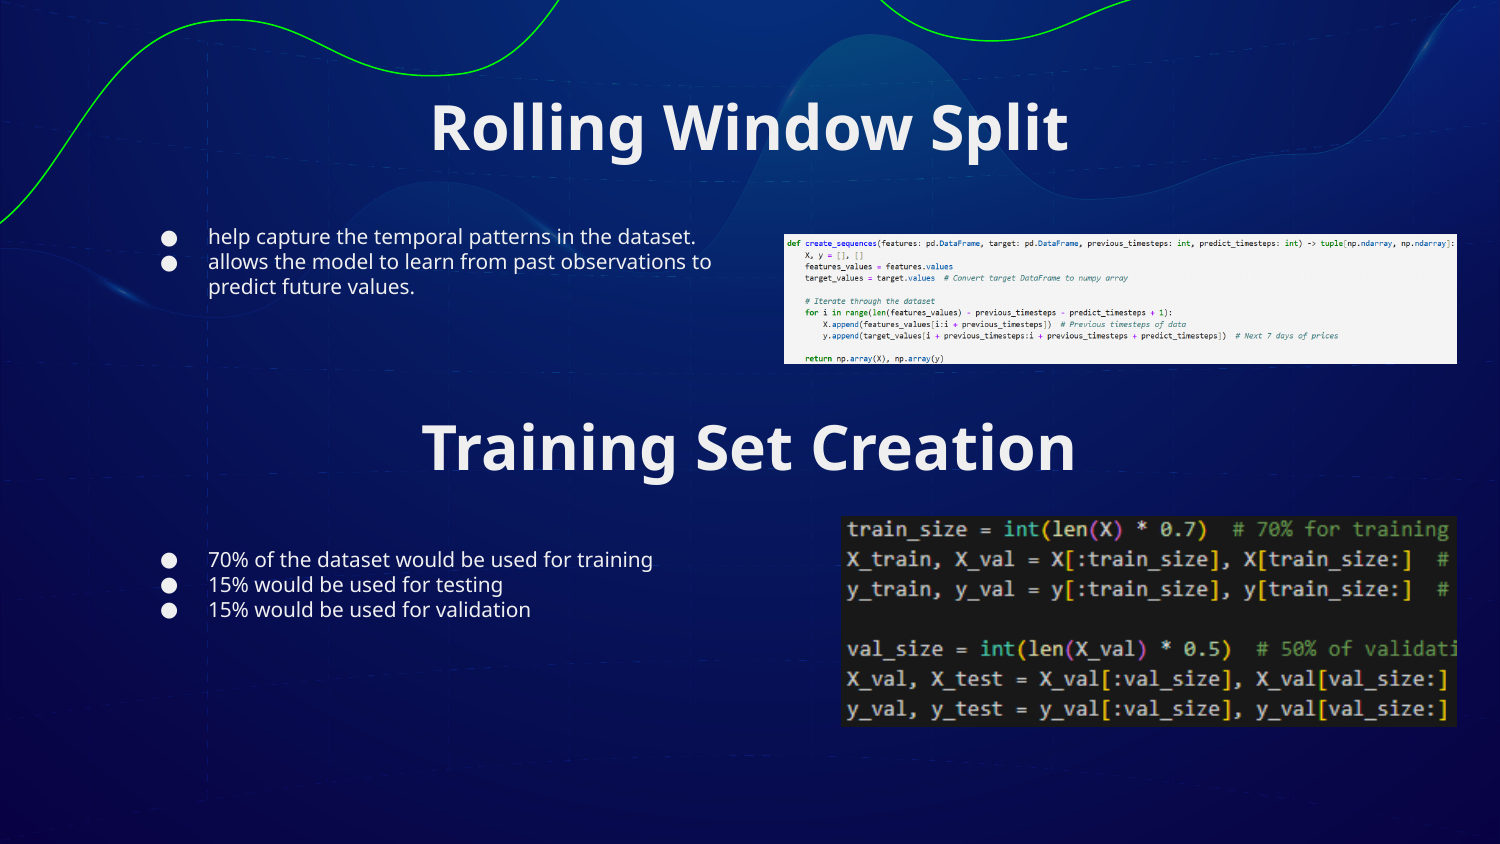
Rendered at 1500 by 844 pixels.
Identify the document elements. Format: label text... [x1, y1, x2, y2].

text_box 70% of the dataset would be used for training 15% would be used for testing 15% would be used for validation [118, 531, 771, 637]
title Rolling Window Split [118, 72, 1382, 167]
picture [840, 516, 1458, 727]
text_box help capture the temporal patterns in the dataset. allows the model to learn from past observations to predict future values. [118, 208, 771, 364]
picture [784, 234, 1457, 364]
title Training Set Creation [118, 393, 1382, 487]
